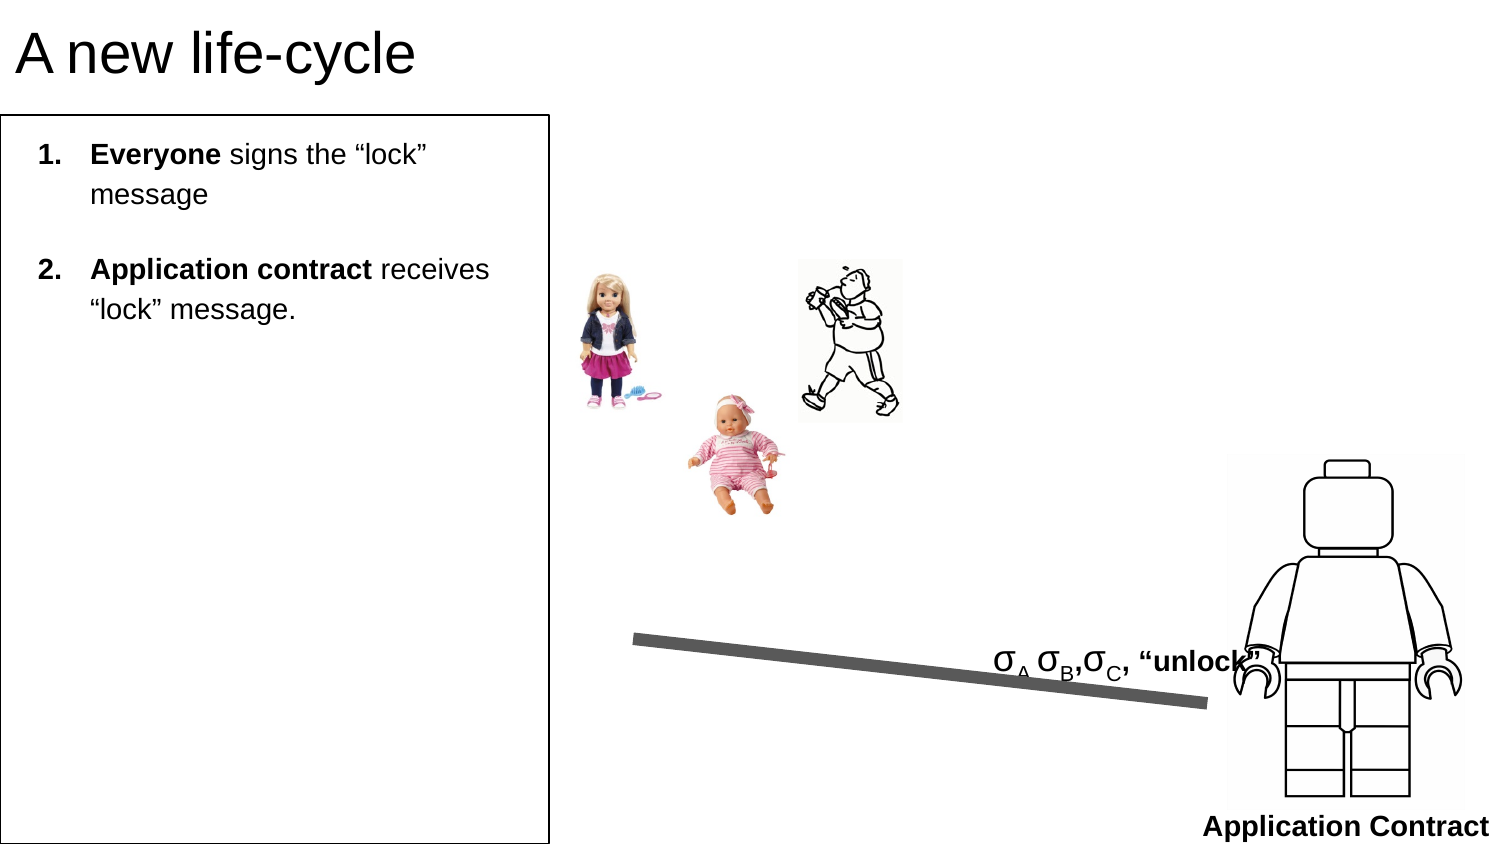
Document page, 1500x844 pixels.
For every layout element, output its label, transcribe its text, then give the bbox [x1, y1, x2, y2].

picture [1226, 454, 1466, 810]
text_box σA,σB,σC, “unlock” [978, 623, 1221, 689]
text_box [632, 638, 1208, 704]
text_box Everyone signs the “lock” message Application contract receives “lock” message. [0, 115, 550, 844]
text_box Application Contract [1100, 815, 1500, 844]
picture [549, 259, 903, 517]
title A new life-cycle [0, 0, 724, 94]
